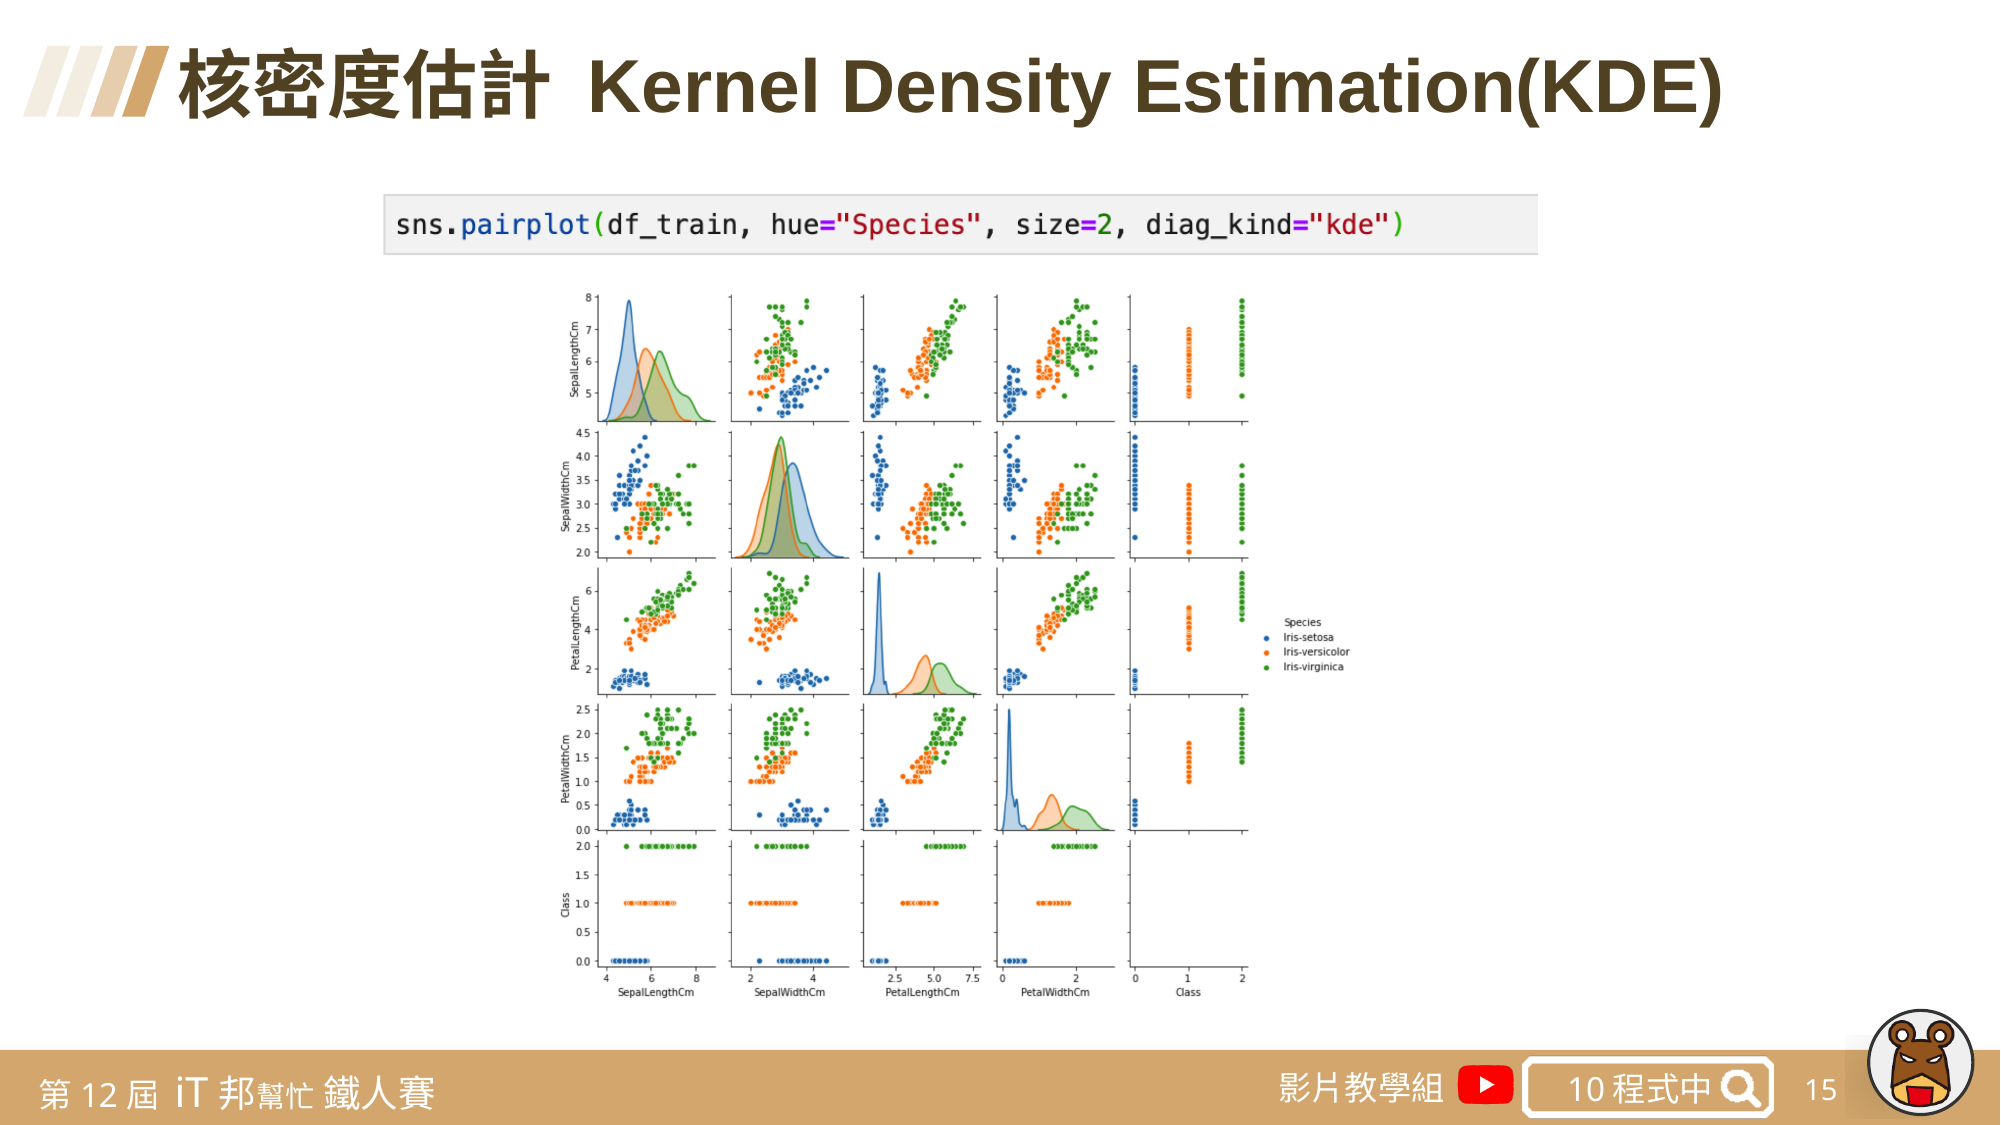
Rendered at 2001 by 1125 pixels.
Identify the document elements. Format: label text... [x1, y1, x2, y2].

list 核密度估計 Kernel Density Estimation(KDE) [162, 40, 1955, 138]
picture [558, 286, 1353, 1004]
picture [1410, 962, 1774, 1125]
picture [1871, 1012, 1971, 1112]
picture [373, 175, 1538, 272]
